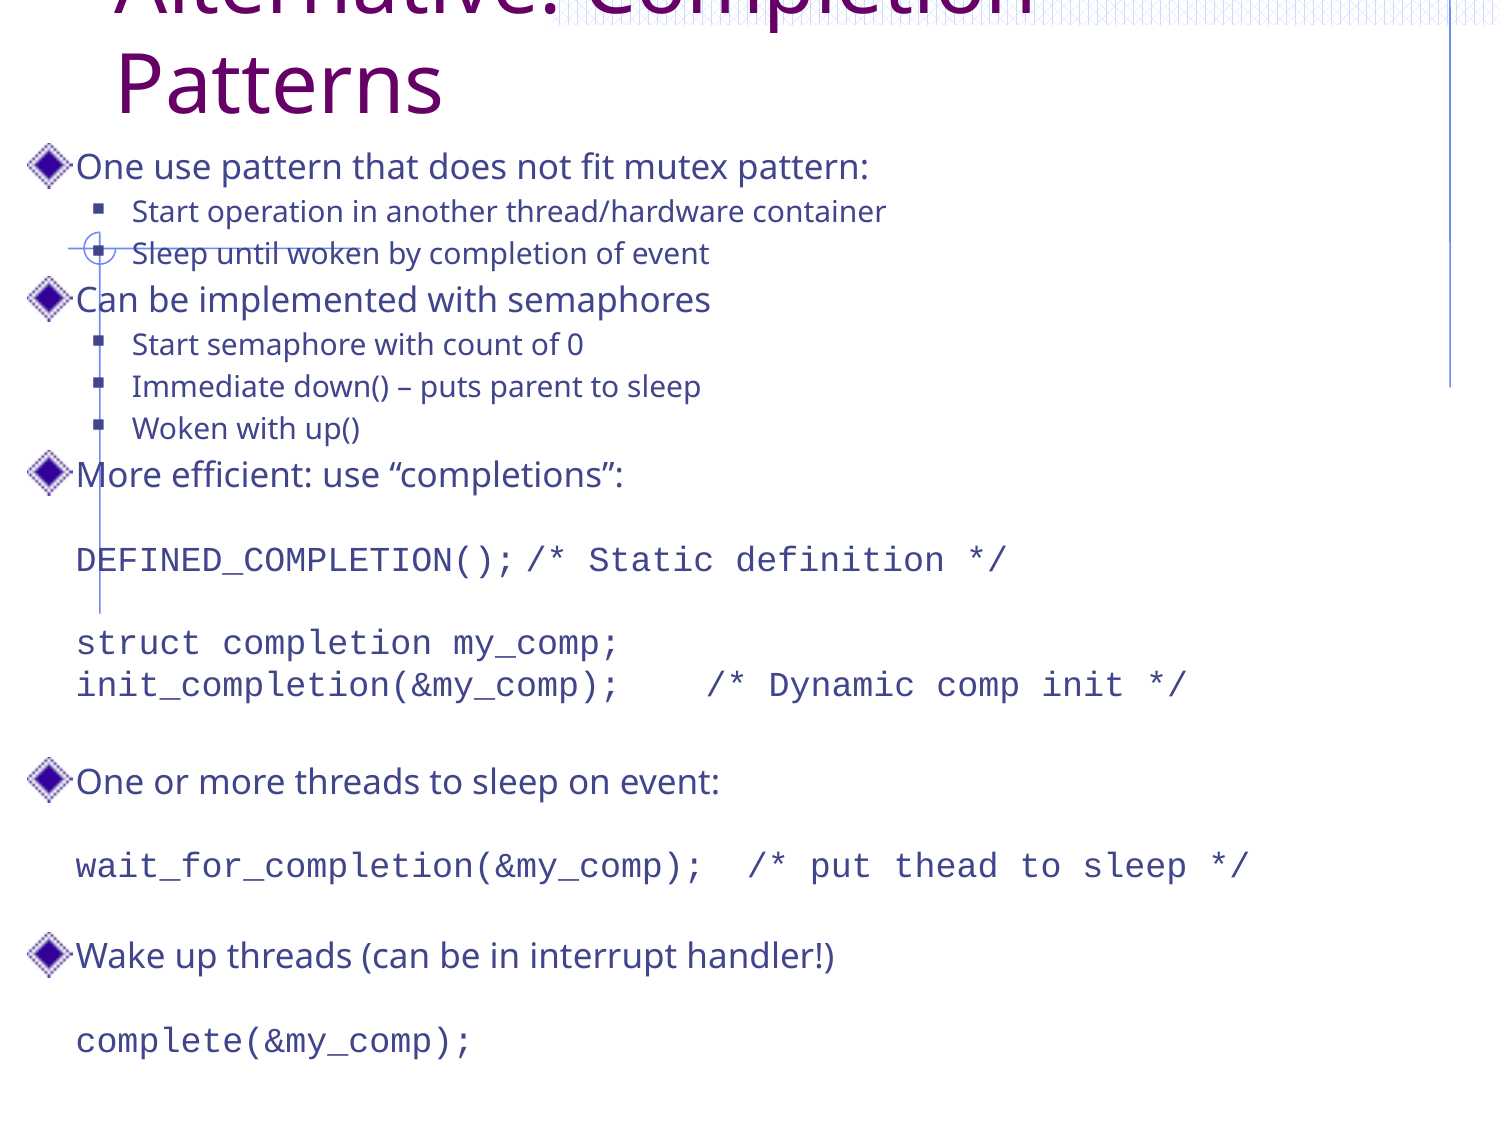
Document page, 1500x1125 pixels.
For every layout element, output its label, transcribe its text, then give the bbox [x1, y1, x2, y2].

picture [27, 143, 73, 189]
title Alternative: Completion Patterns [99, 0, 1376, 137]
picture [27, 450, 73, 496]
picture [27, 276, 73, 322]
picture [27, 932, 73, 978]
picture [27, 757, 73, 803]
list One use pattern that does not fit mutex pattern: Start operation in another thread/hardware container Sleep until woken by completion of event Can be implemented with semaphores Start semaphore with count of 0 Immediate down() – puts parent to sleep Woken with up() More efficient: use “completions”: DEFINED_COMPLETION(); /* Static definition */ struct completion my_comp; init_completion(&my_comp); /* Dynamic comp init */ One or more threads to sleep on event: wait_for_completion(&my_comp); /* put thead to sleep */ Wake up threads (can be in interrupt handler!) complete(&my_comp); [12, 137, 1500, 1113]
